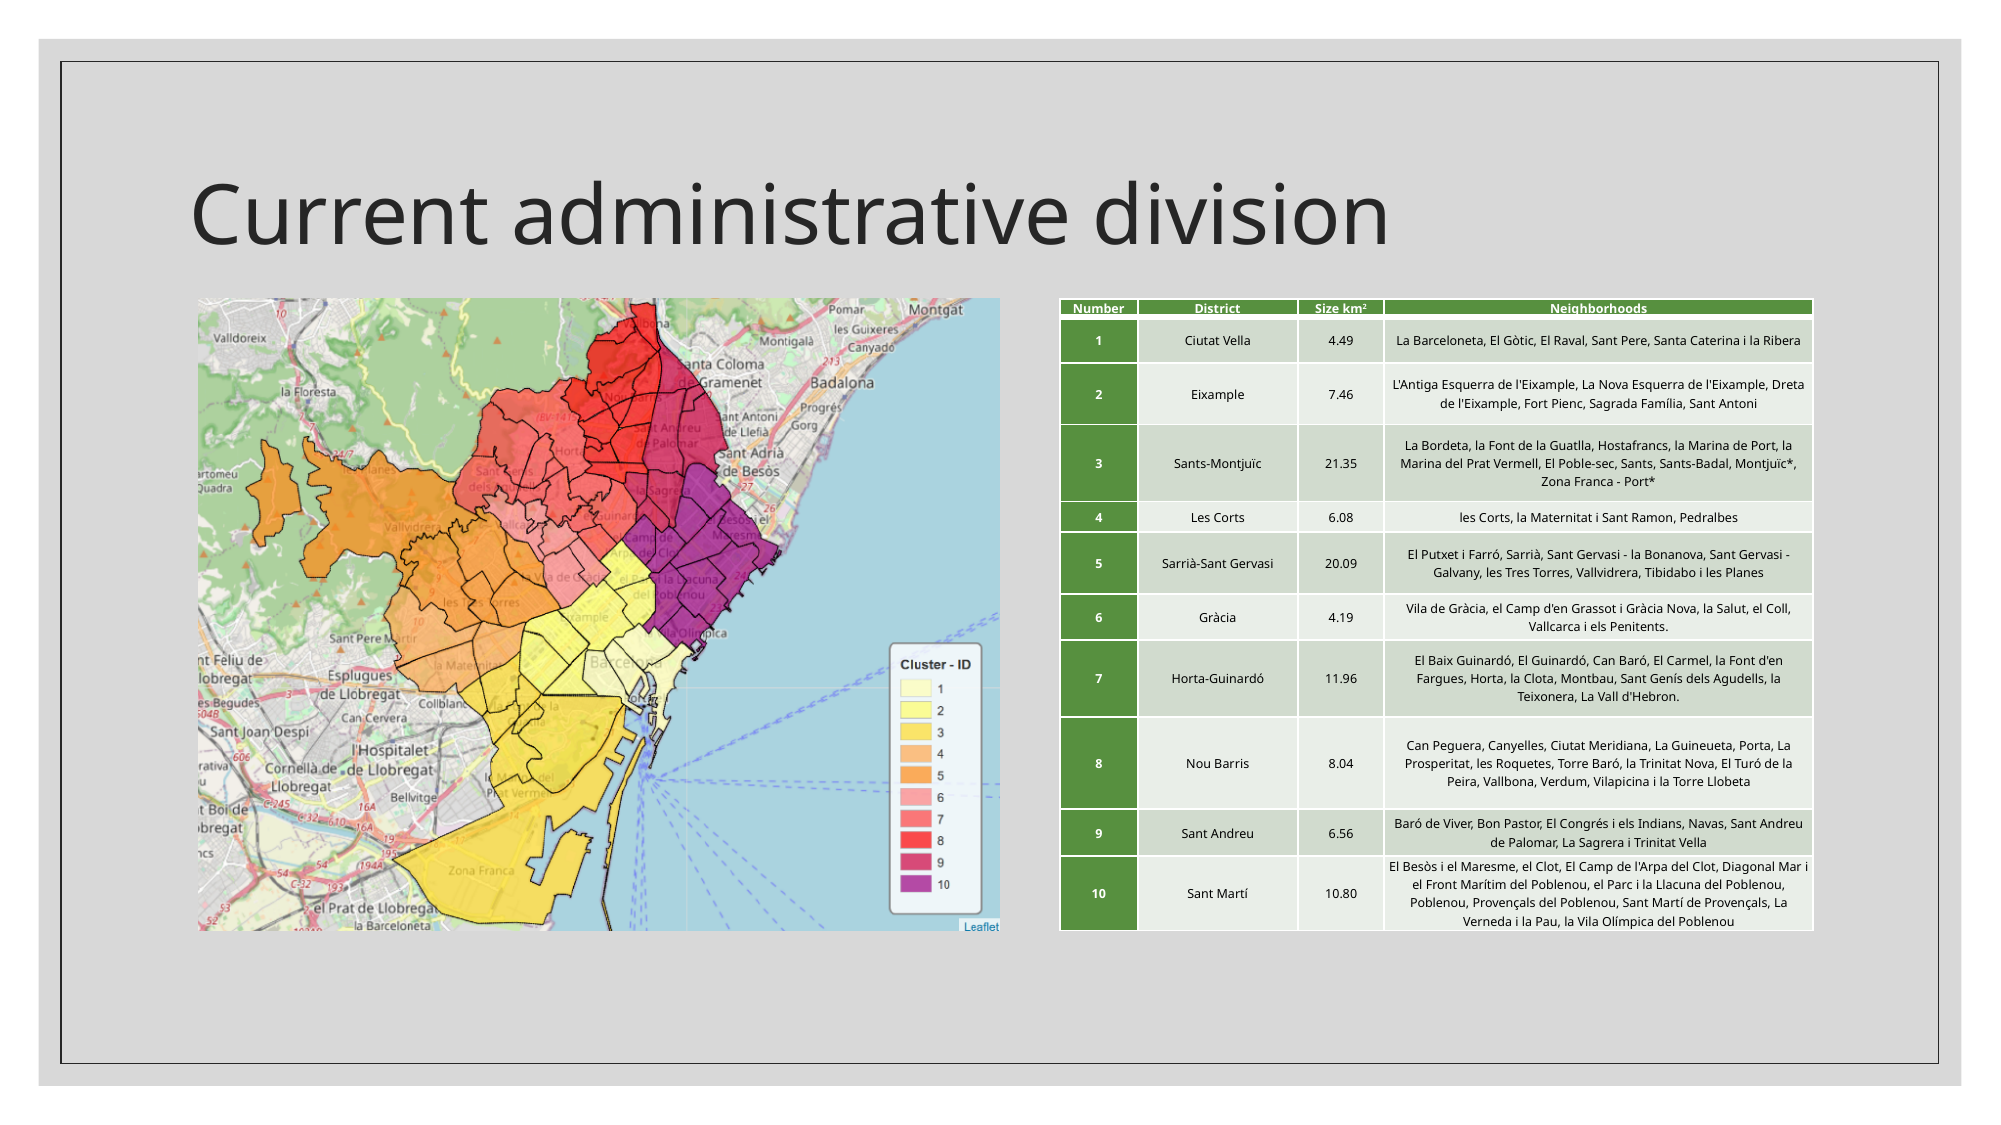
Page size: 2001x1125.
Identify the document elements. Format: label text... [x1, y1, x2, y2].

table_cell La Barceloneta, El Gòtic, El Raval, Sant Pere, Santa Caterina i la Ribera [1385, 320, 1812, 362]
table_cell La Bordeta, la Font de la Guatlla, Hostafrancs, la Marina de Port, la Marina del Prat Vermell, El Poble-sec, Sants, Sants-Badal, Montjuïc*, Zona Franca - Port* [1385, 425, 1812, 501]
table_cell L'Antiga Esquerra de l'Eixample, La Nova Esquerra de l'Eixample, Dreta de l'Eixample, Fort Pienc, Sagrada Família, Sant Antoni [1385, 364, 1812, 424]
table_cell 4.19 [1299, 595, 1383, 639]
table_cell 7 [1061, 641, 1137, 716]
table_cell Eixample [1139, 364, 1297, 424]
table_cell 11.96 [1299, 641, 1383, 716]
table_cell Sant Martí [1139, 857, 1297, 930]
table_cell Sants-Montjuïc [1139, 425, 1297, 501]
table_cell El Besòs i el Maresme, el Clot, El Camp de l'Arpa del Clot, Diagonal Mar i el Front Marítim del Poblenou, el Parc i la Llacuna del Poblenou, Poblenou, Provençals del Poblenou, Sant Martí de Provençals, La Verneda i la Pau, la Vila Olímpica del Poblenou [1385, 857, 1812, 930]
table_cell 20.09 [1299, 533, 1383, 593]
table_header District [1139, 300, 1297, 314]
table_cell 4 [1061, 502, 1137, 531]
table_cell Sarrià-Sant Gervasi [1139, 533, 1297, 593]
title Current administrative division [174, 105, 1825, 331]
table_cell 10.80 [1299, 857, 1383, 930]
table_cell 8 [1061, 718, 1137, 808]
table_cell Ciutat Vella [1139, 320, 1297, 362]
table_cell Vila de Gràcia, el Camp d'en Grassot i Gràcia Nova, la Salut, el Coll, Vallcarca i els Penitents. [1385, 595, 1812, 639]
table_header Number [1061, 300, 1137, 314]
table_cell 8.04 [1299, 718, 1383, 808]
table_cell 1 [1061, 320, 1137, 362]
table_cell 5 [1061, 533, 1137, 593]
picture [198, 298, 1000, 931]
table_cell 9 [1061, 810, 1137, 855]
table_cell Gràcia [1139, 595, 1297, 639]
table_cell Horta-Guinardó [1139, 641, 1297, 716]
table_header Neighborhoods [1385, 300, 1812, 314]
table_cell 21.35 [1299, 425, 1383, 501]
table_cell El Putxet i Farró, Sarrià, Sant Gervasi - la Bonanova, Sant Gervasi - Galvany, les Tres Torres, Vallvidrera, Tibidabo i les Planes [1385, 533, 1812, 593]
table_cell 6.56 [1299, 810, 1383, 855]
table_cell 3 [1061, 425, 1137, 501]
table_cell Baró de Viver, Bon Pastor, El Congrés i els Indians, Navas, Sant Andreu de Palomar, La Sagrera i Trinitat Vella [1385, 810, 1812, 855]
table_cell El Baix Guinardó, El Guinardó, Can Baró, El Carmel, la Font d'en Fargues, Horta, la Clota, Montbau, Sant Genís dels Agudells, la Teixonera, La Vall d'Hebron. [1385, 641, 1812, 716]
table_cell 7.46 [1299, 364, 1383, 424]
table_cell 6 [1061, 595, 1137, 639]
table_header Size km2 [1299, 300, 1383, 314]
table_cell 4.49 [1299, 320, 1383, 362]
table_cell Sant Andreu [1139, 810, 1297, 855]
table_cell 6.08 [1299, 502, 1383, 531]
table_cell 2 [1061, 364, 1137, 424]
table_cell les Corts, la Maternitat i Sant Ramon, Pedralbes [1385, 502, 1812, 531]
table_cell Les Corts [1139, 502, 1297, 531]
table_cell 10 [1061, 857, 1137, 930]
table_cell Can Peguera, Canyelles, Ciutat Meridiana, La Guineueta, Porta, La Prosperitat, les Roquetes, Torre Baró, la Trinitat Nova, El Turó de la Peira, Vallbona, Verdum, Vilapicina i la Torre Llobeta [1385, 718, 1812, 808]
table_cell Nou Barris [1139, 718, 1297, 808]
